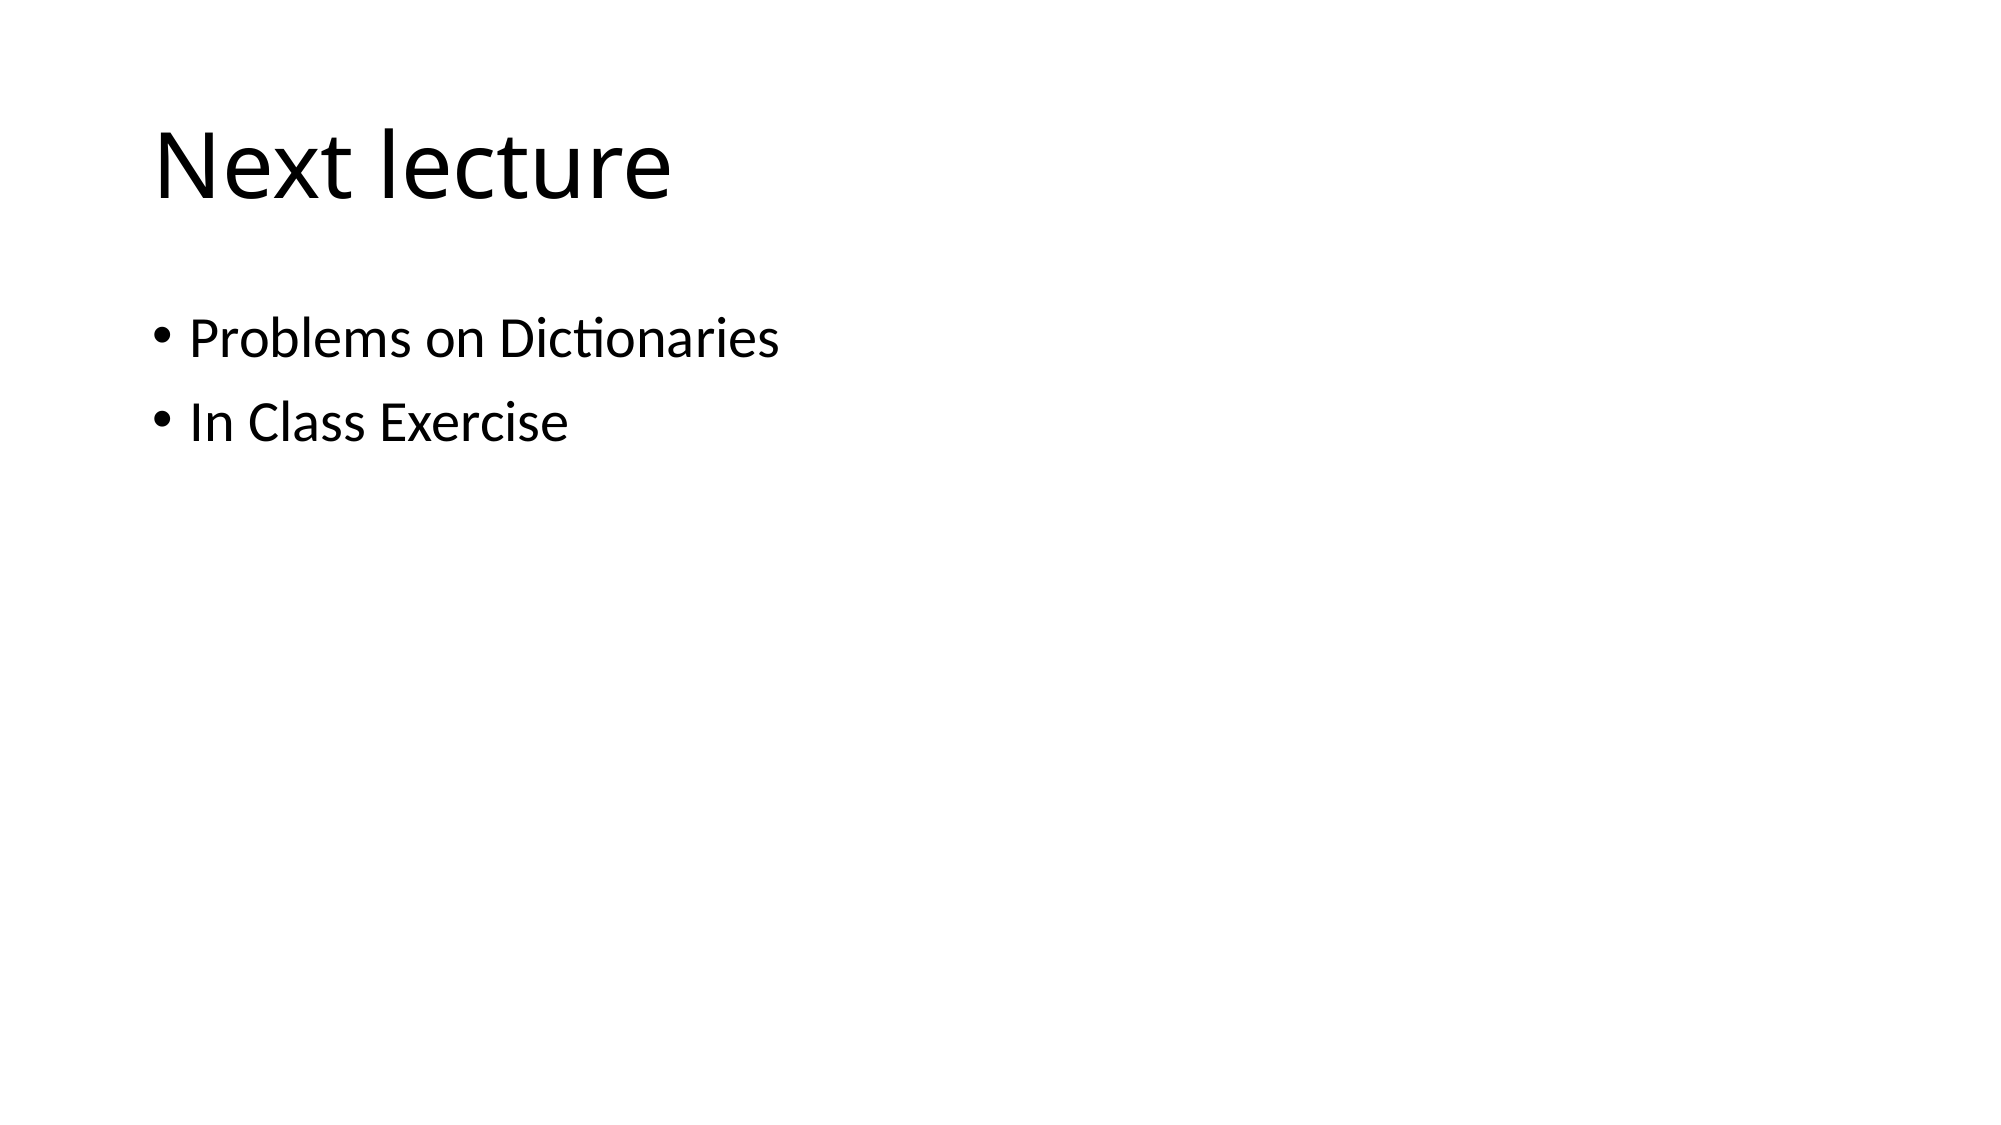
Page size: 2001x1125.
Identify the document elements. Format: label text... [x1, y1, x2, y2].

title Next lecture [137, 59, 1863, 278]
list Problems on Dictionaries In Class Exercise [137, 299, 1863, 1014]
